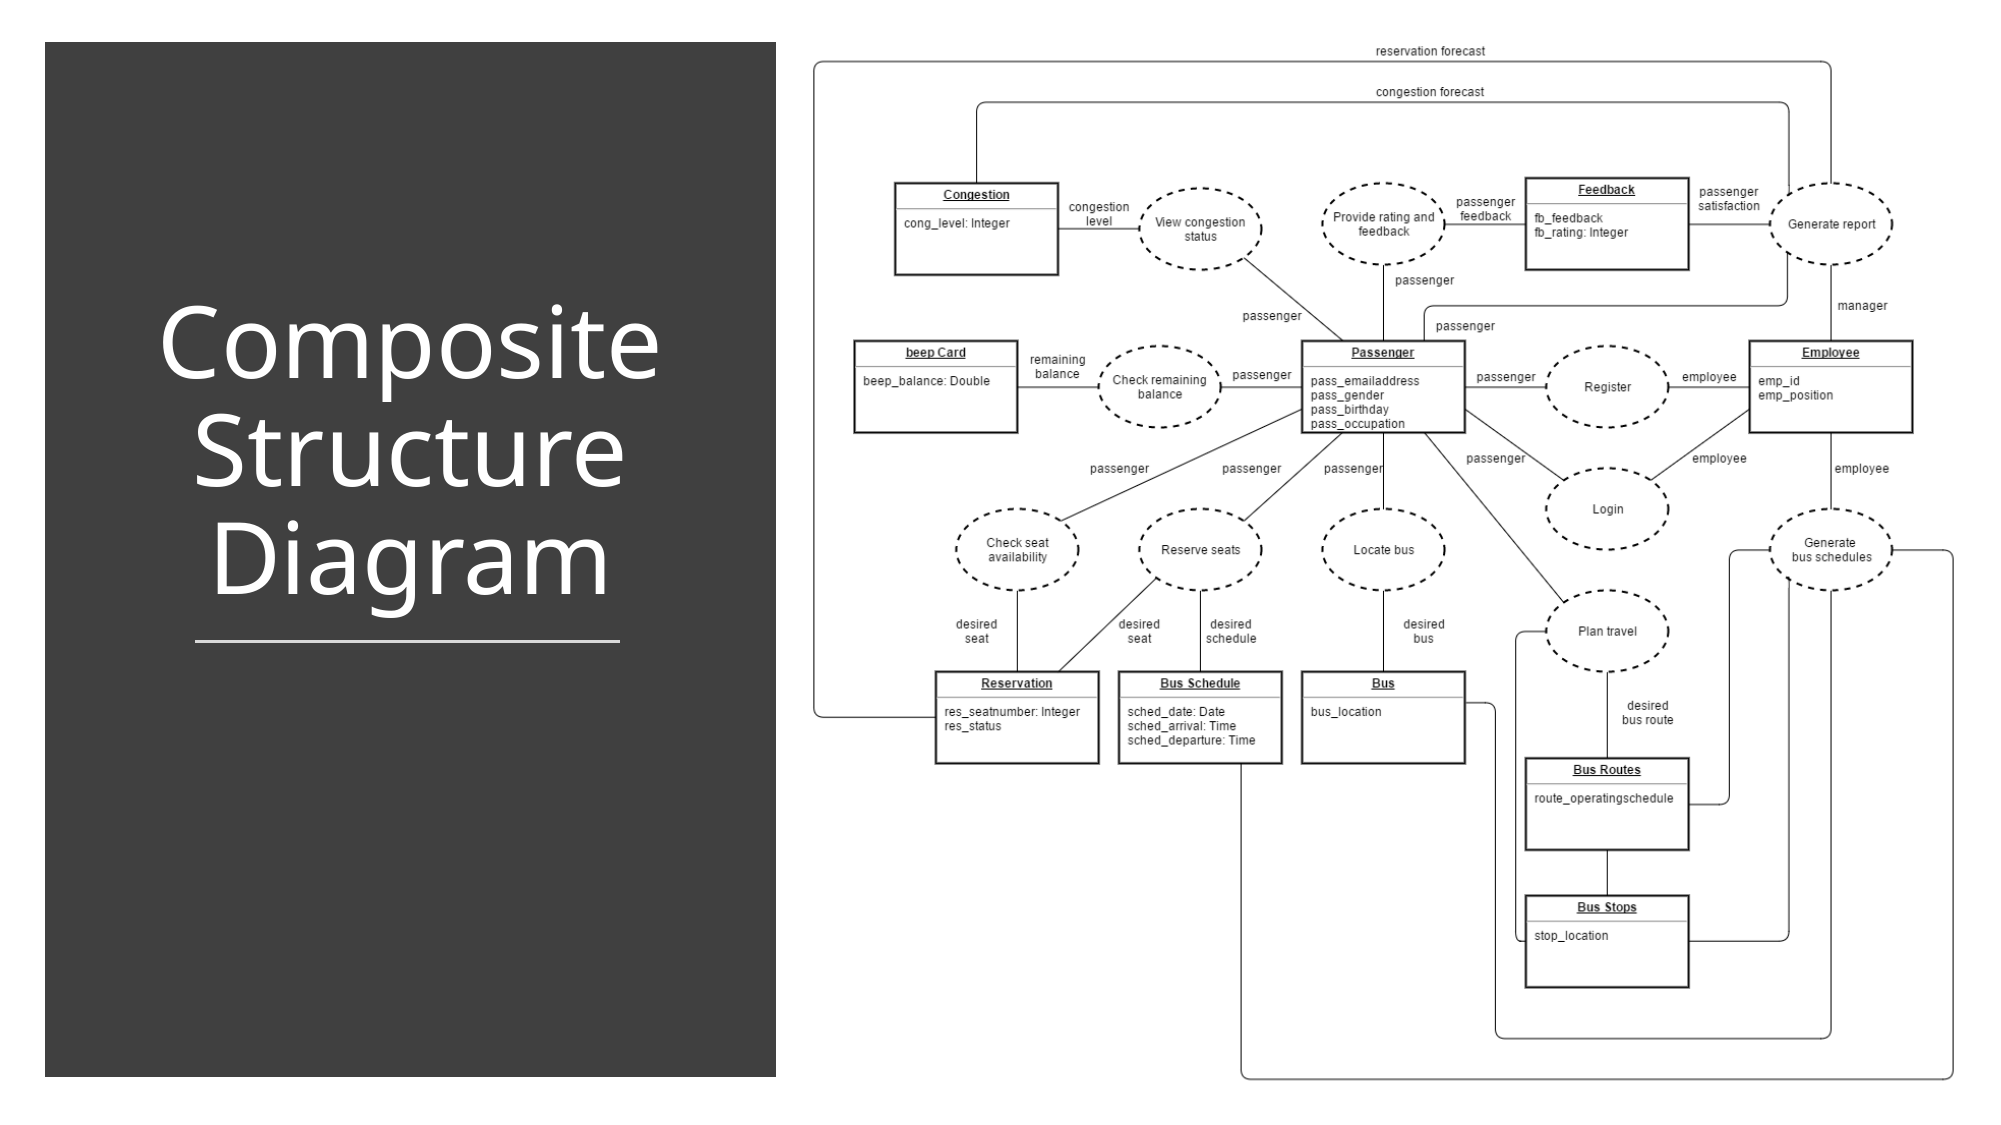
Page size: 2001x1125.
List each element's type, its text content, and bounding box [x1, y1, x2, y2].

text_box [54, 52, 767, 1067]
title Composite Structure Diagram [110, 149, 711, 624]
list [793, 30, 1976, 1094]
